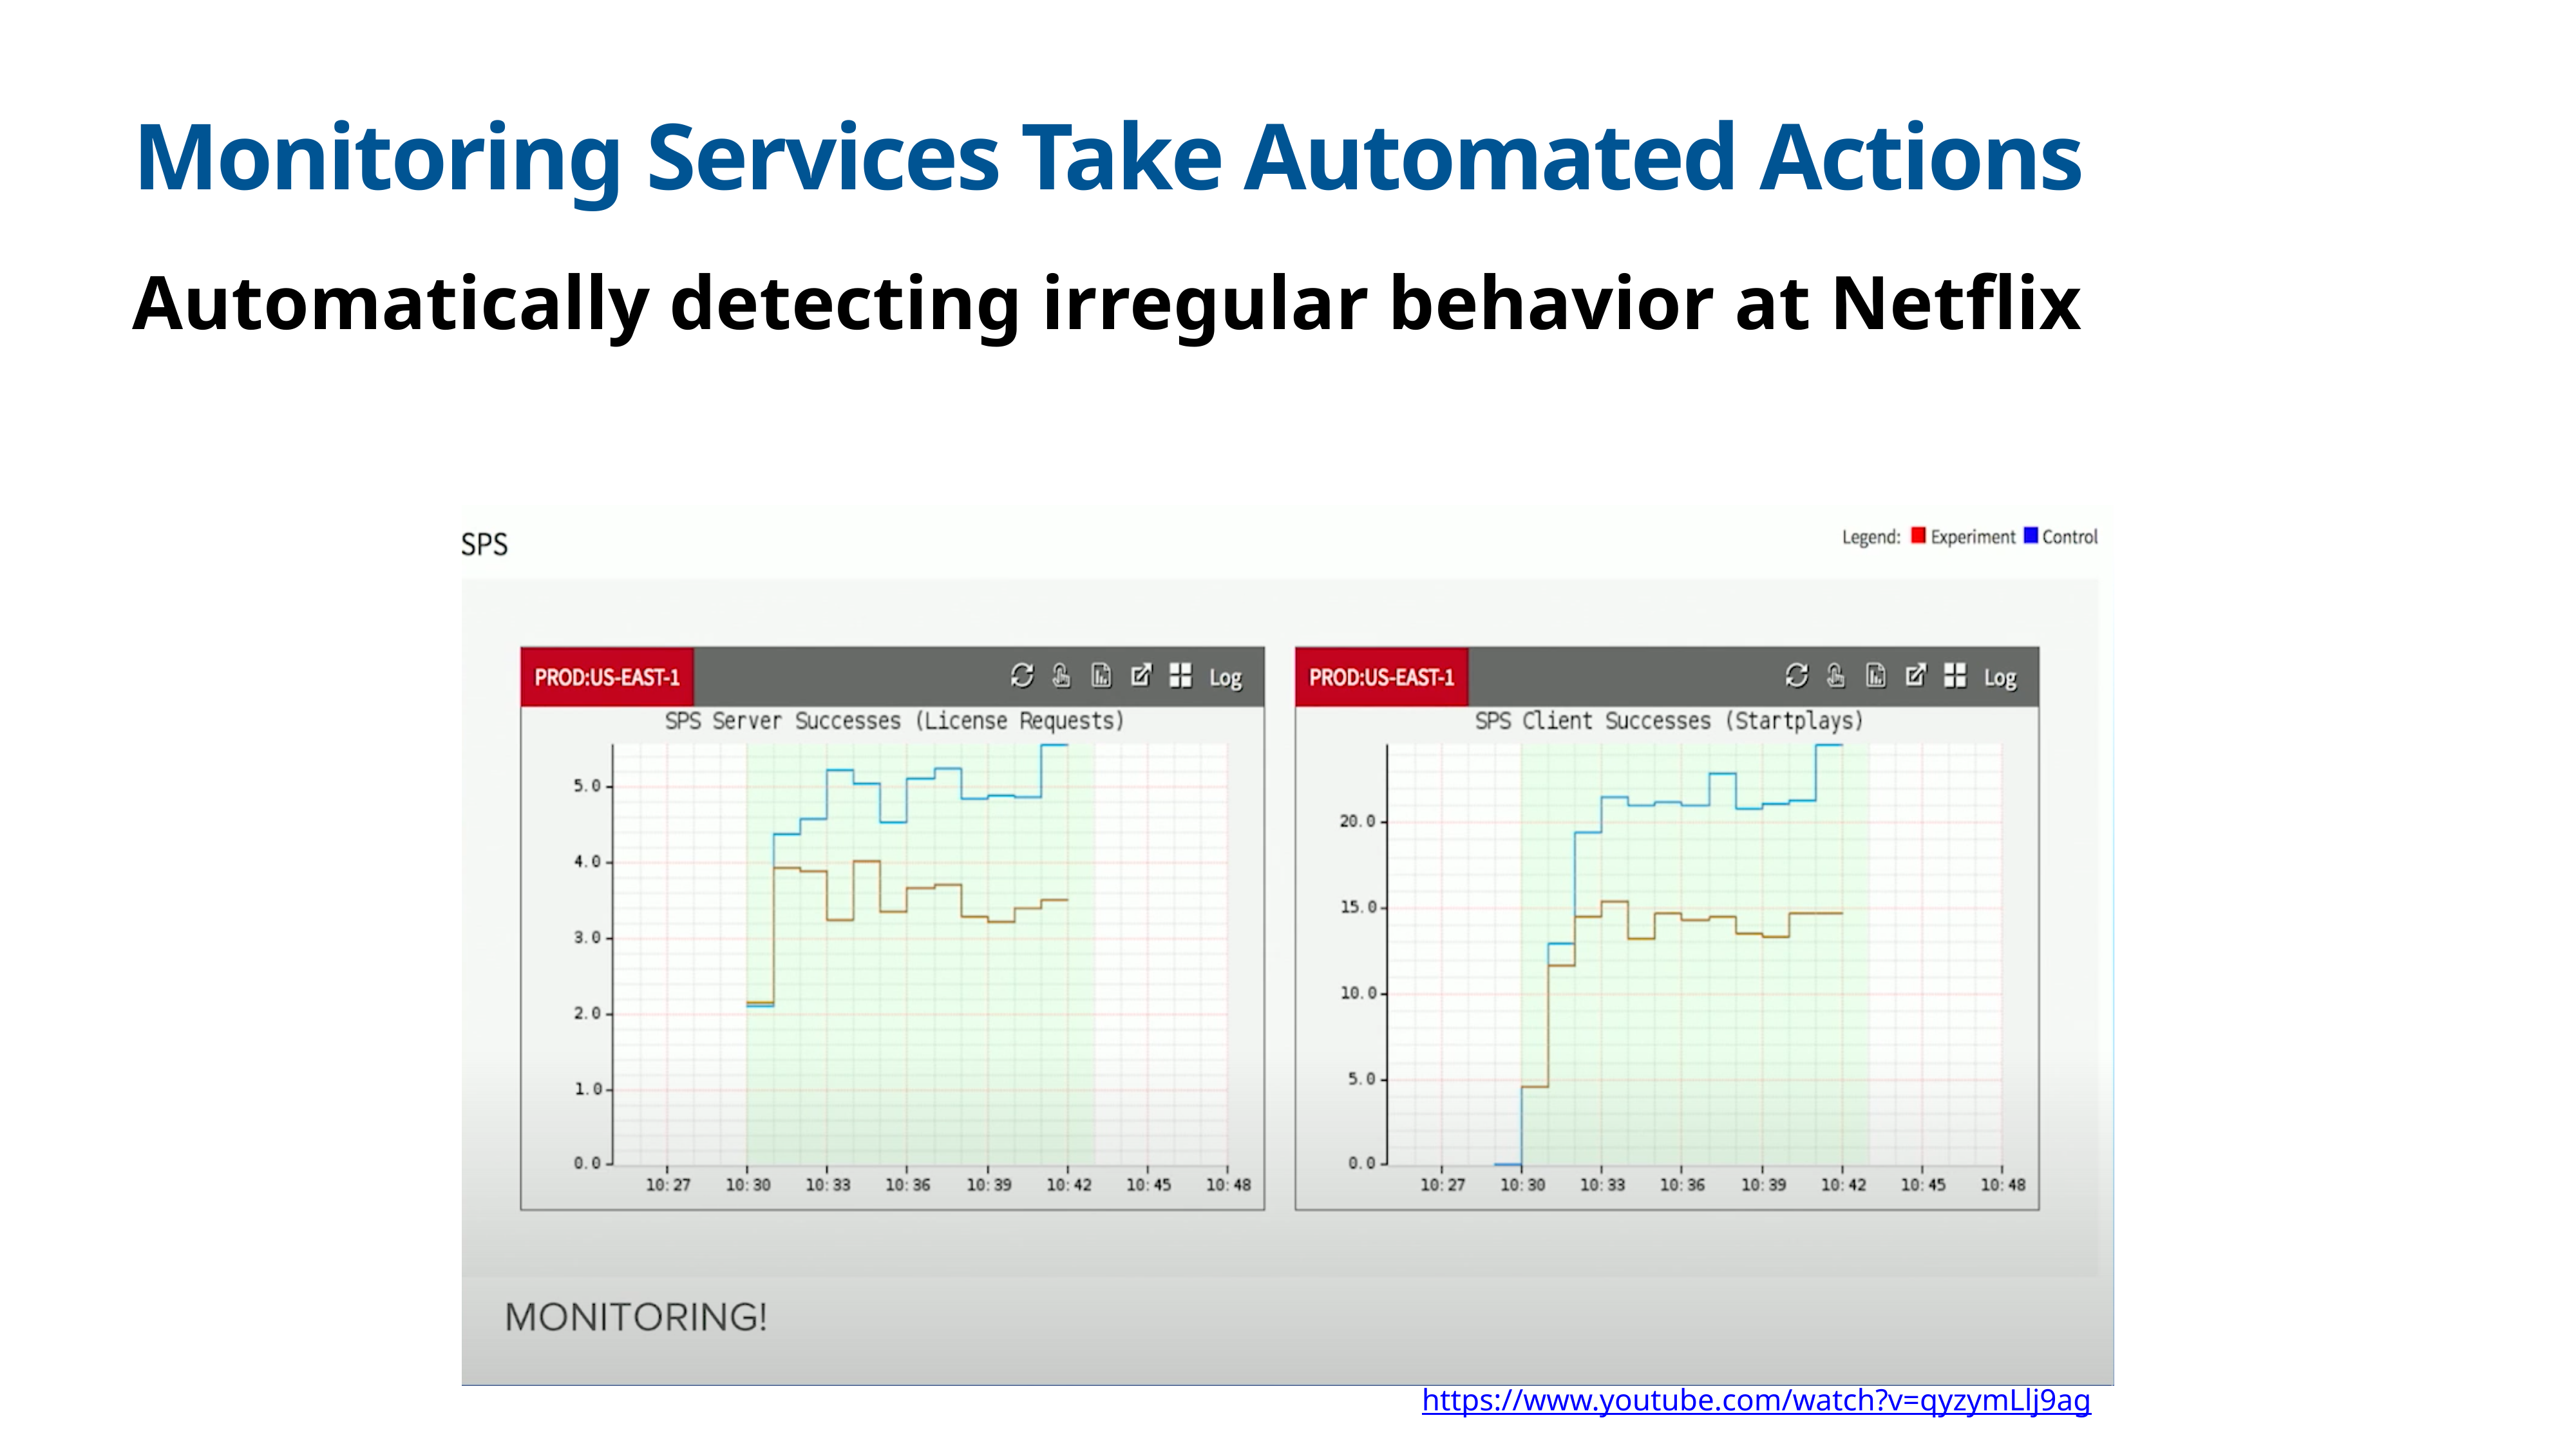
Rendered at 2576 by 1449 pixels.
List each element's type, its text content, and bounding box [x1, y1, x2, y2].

picture [462, 505, 2114, 1386]
text_box https://www.youtube.com/watch?v=qyzymLlj9ag [1417, 1386, 2096, 1426]
list Automatically detecting irregular behavior at Netflix [127, 250, 2449, 350]
title Monitoring Services Take Automated Actions [127, 113, 2449, 250]
